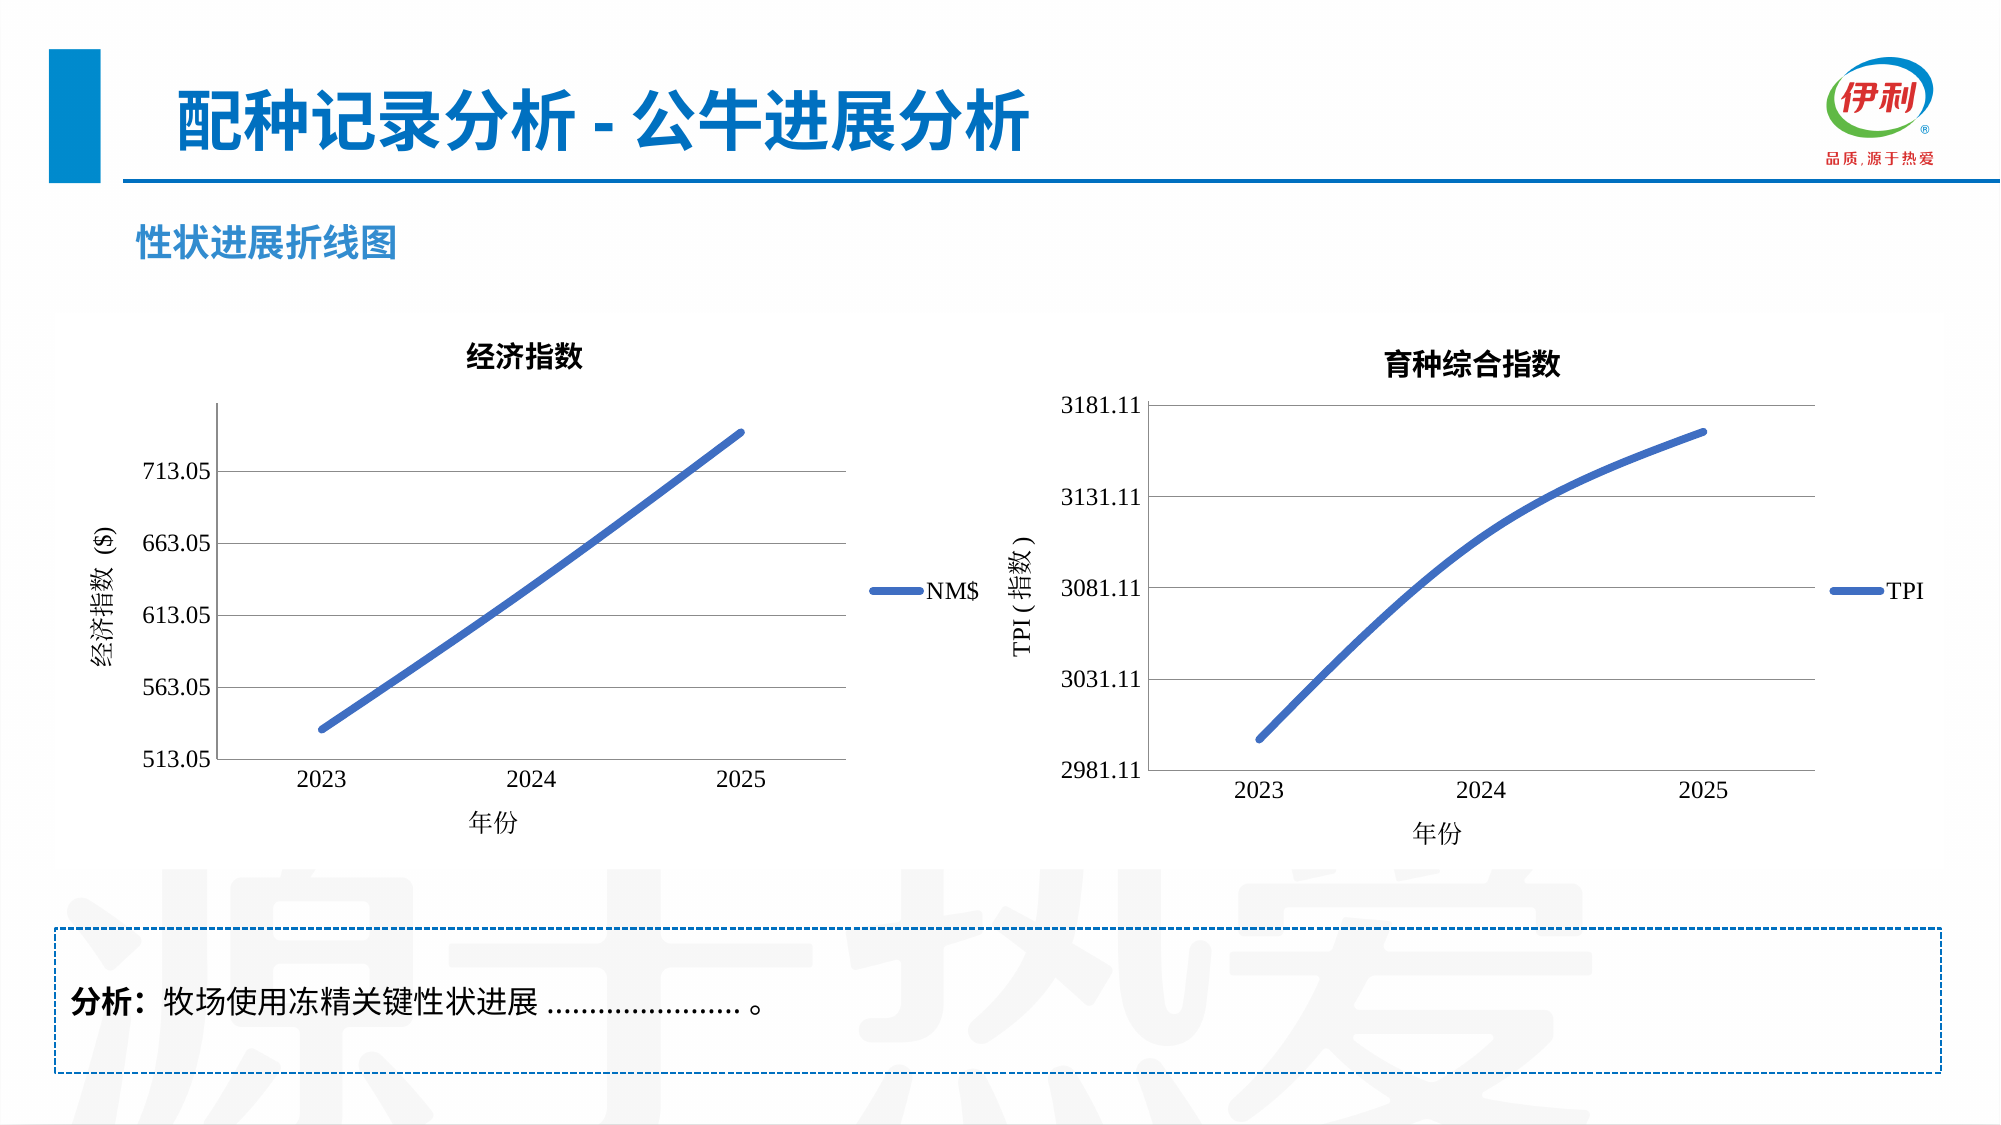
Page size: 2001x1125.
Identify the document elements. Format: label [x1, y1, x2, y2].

text_box [161, 71, 1046, 167]
picture [0, 0, 2000, 1125]
text_box [55, 928, 1942, 1073]
chart [55, 312, 1945, 870]
table_header [134, 200, 528, 280]
